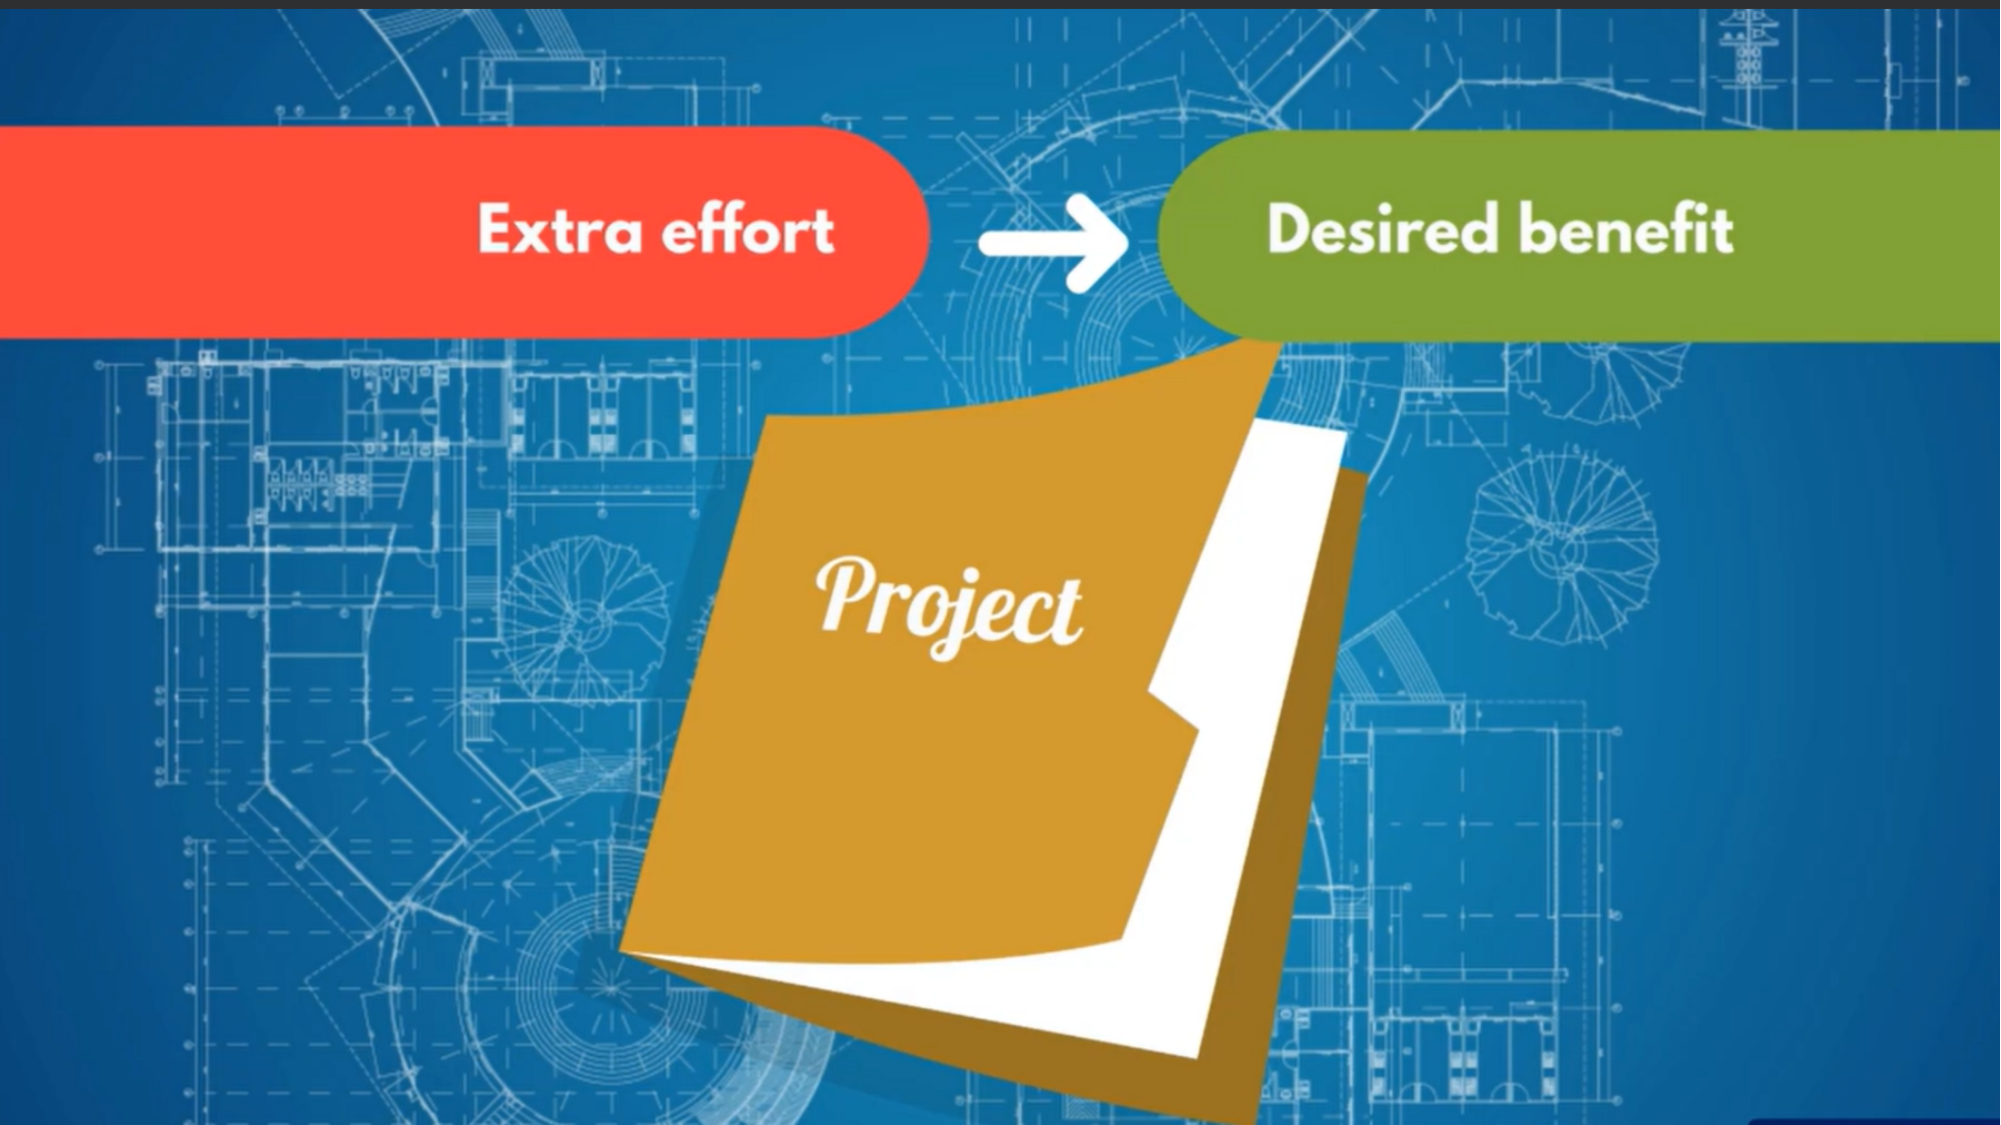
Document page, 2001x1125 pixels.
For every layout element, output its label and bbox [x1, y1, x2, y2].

list [0, 0, 2000, 1125]
